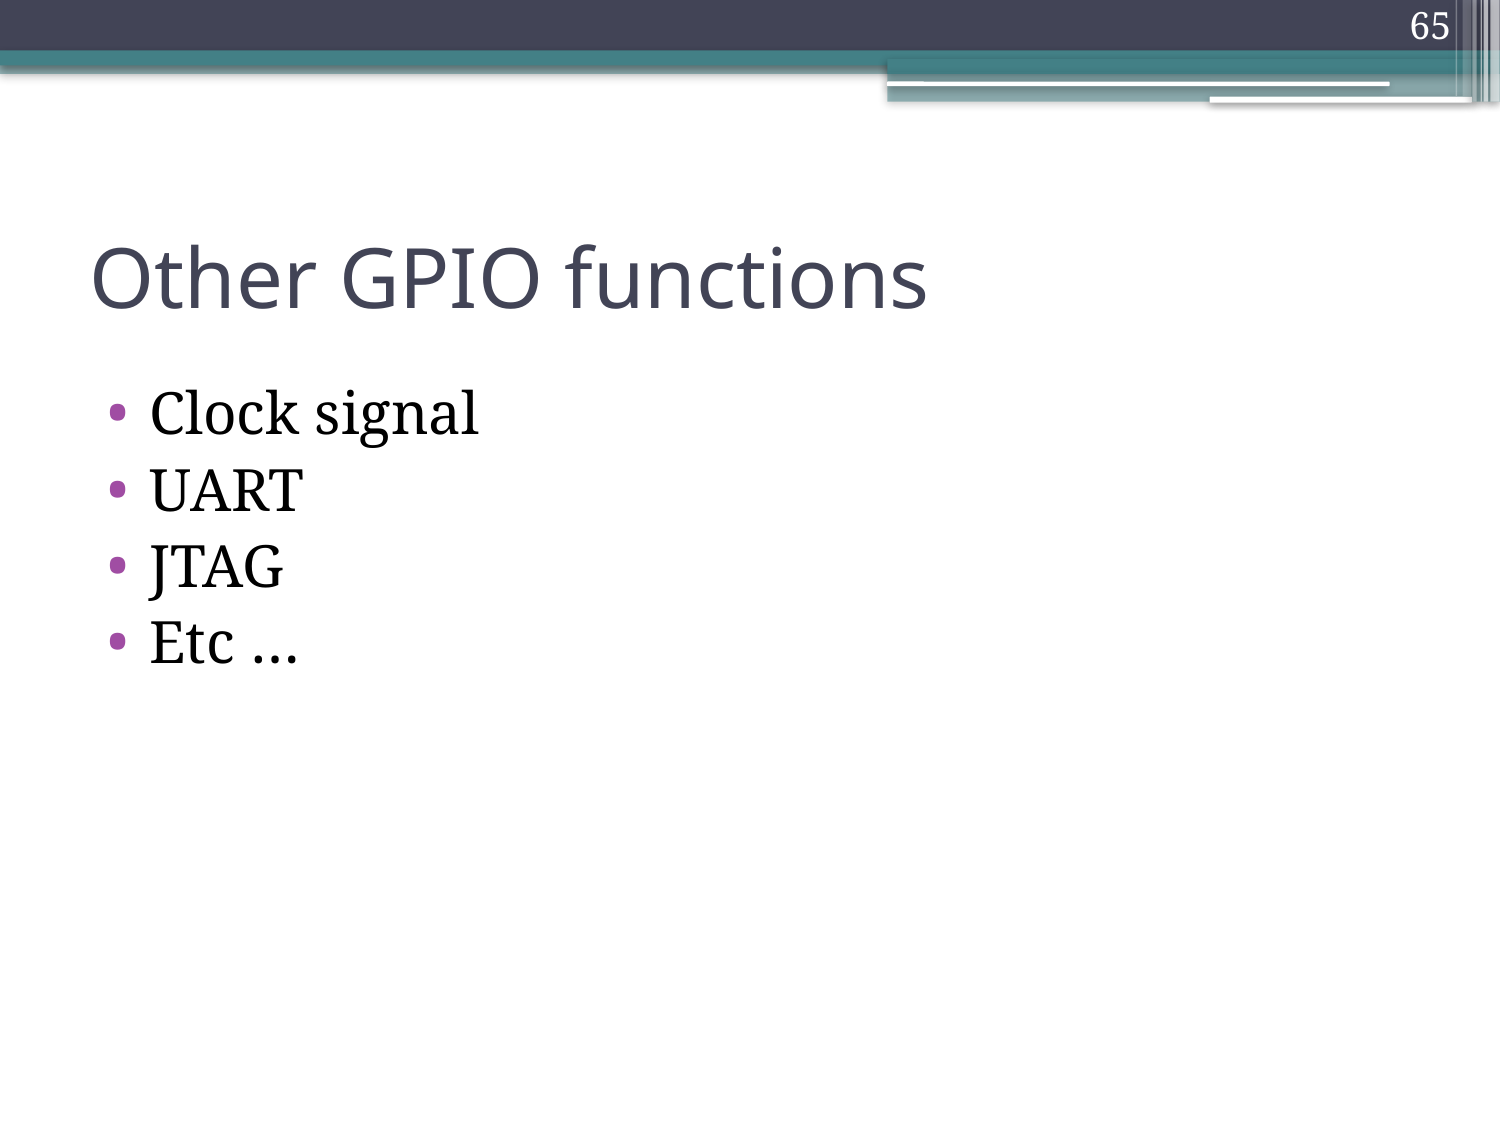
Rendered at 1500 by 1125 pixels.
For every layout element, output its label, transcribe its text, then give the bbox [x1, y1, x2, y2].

list Clock signal UART JTAG Etc … [75, 368, 1425, 1079]
title Other GPIO functions [75, 187, 1425, 363]
slide_number 65 [1341, 0, 1466, 61]
